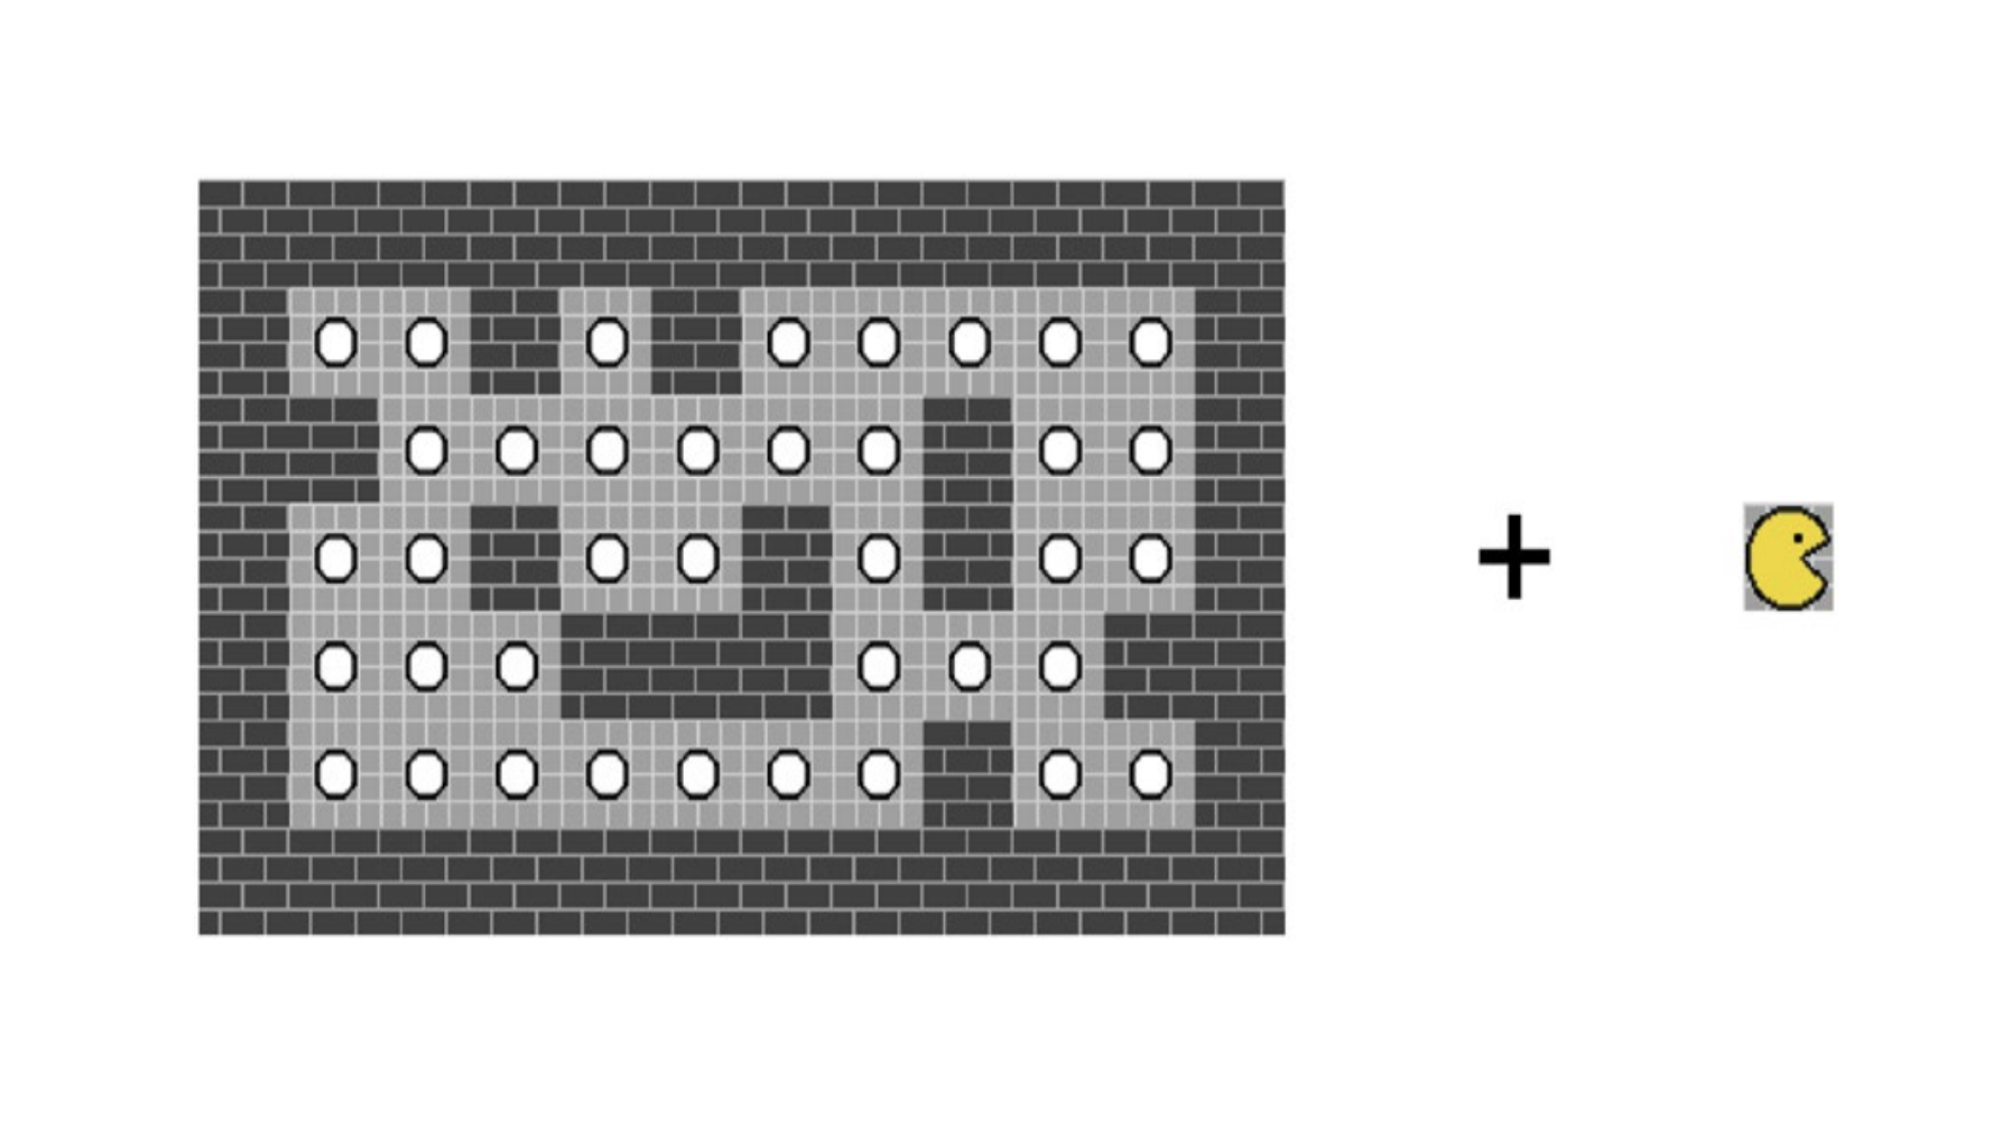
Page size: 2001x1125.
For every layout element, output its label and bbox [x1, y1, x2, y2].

picture [184, 163, 1863, 962]
